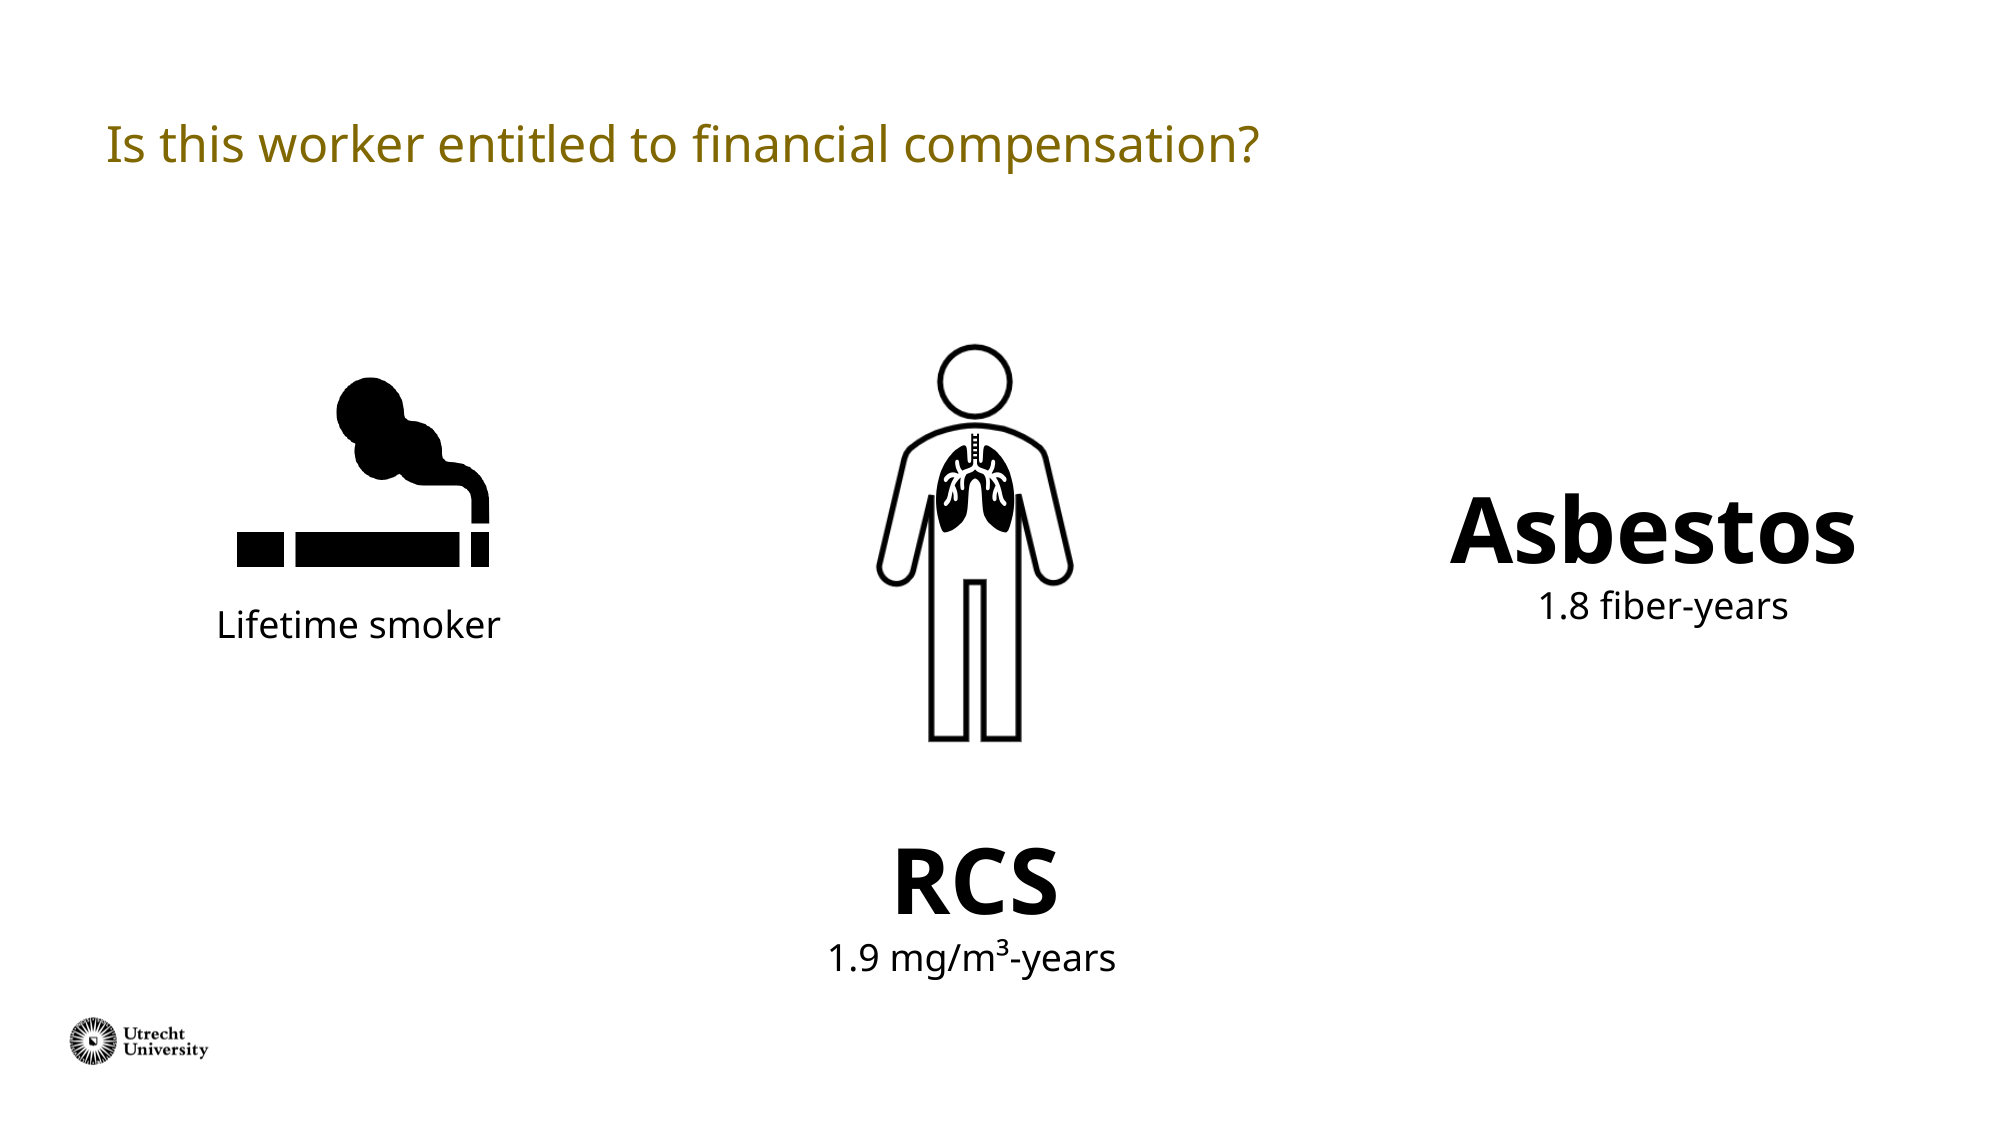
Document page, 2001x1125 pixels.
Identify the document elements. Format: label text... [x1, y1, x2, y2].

text_box Is this worker entitled to financial compensation? [91, 99, 1803, 264]
text_box 1.8 fiber-years [1488, 574, 1838, 634]
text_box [766, 334, 1184, 752]
picture [30, 984, 314, 1096]
picture [222, 331, 503, 613]
text_box RCS [890, 822, 1060, 927]
text_box Asbestos [1450, 471, 1859, 582]
text_box 1.9 mg/m³-years [811, 927, 1133, 987]
text_box Lifetime smoker [198, 593, 520, 654]
